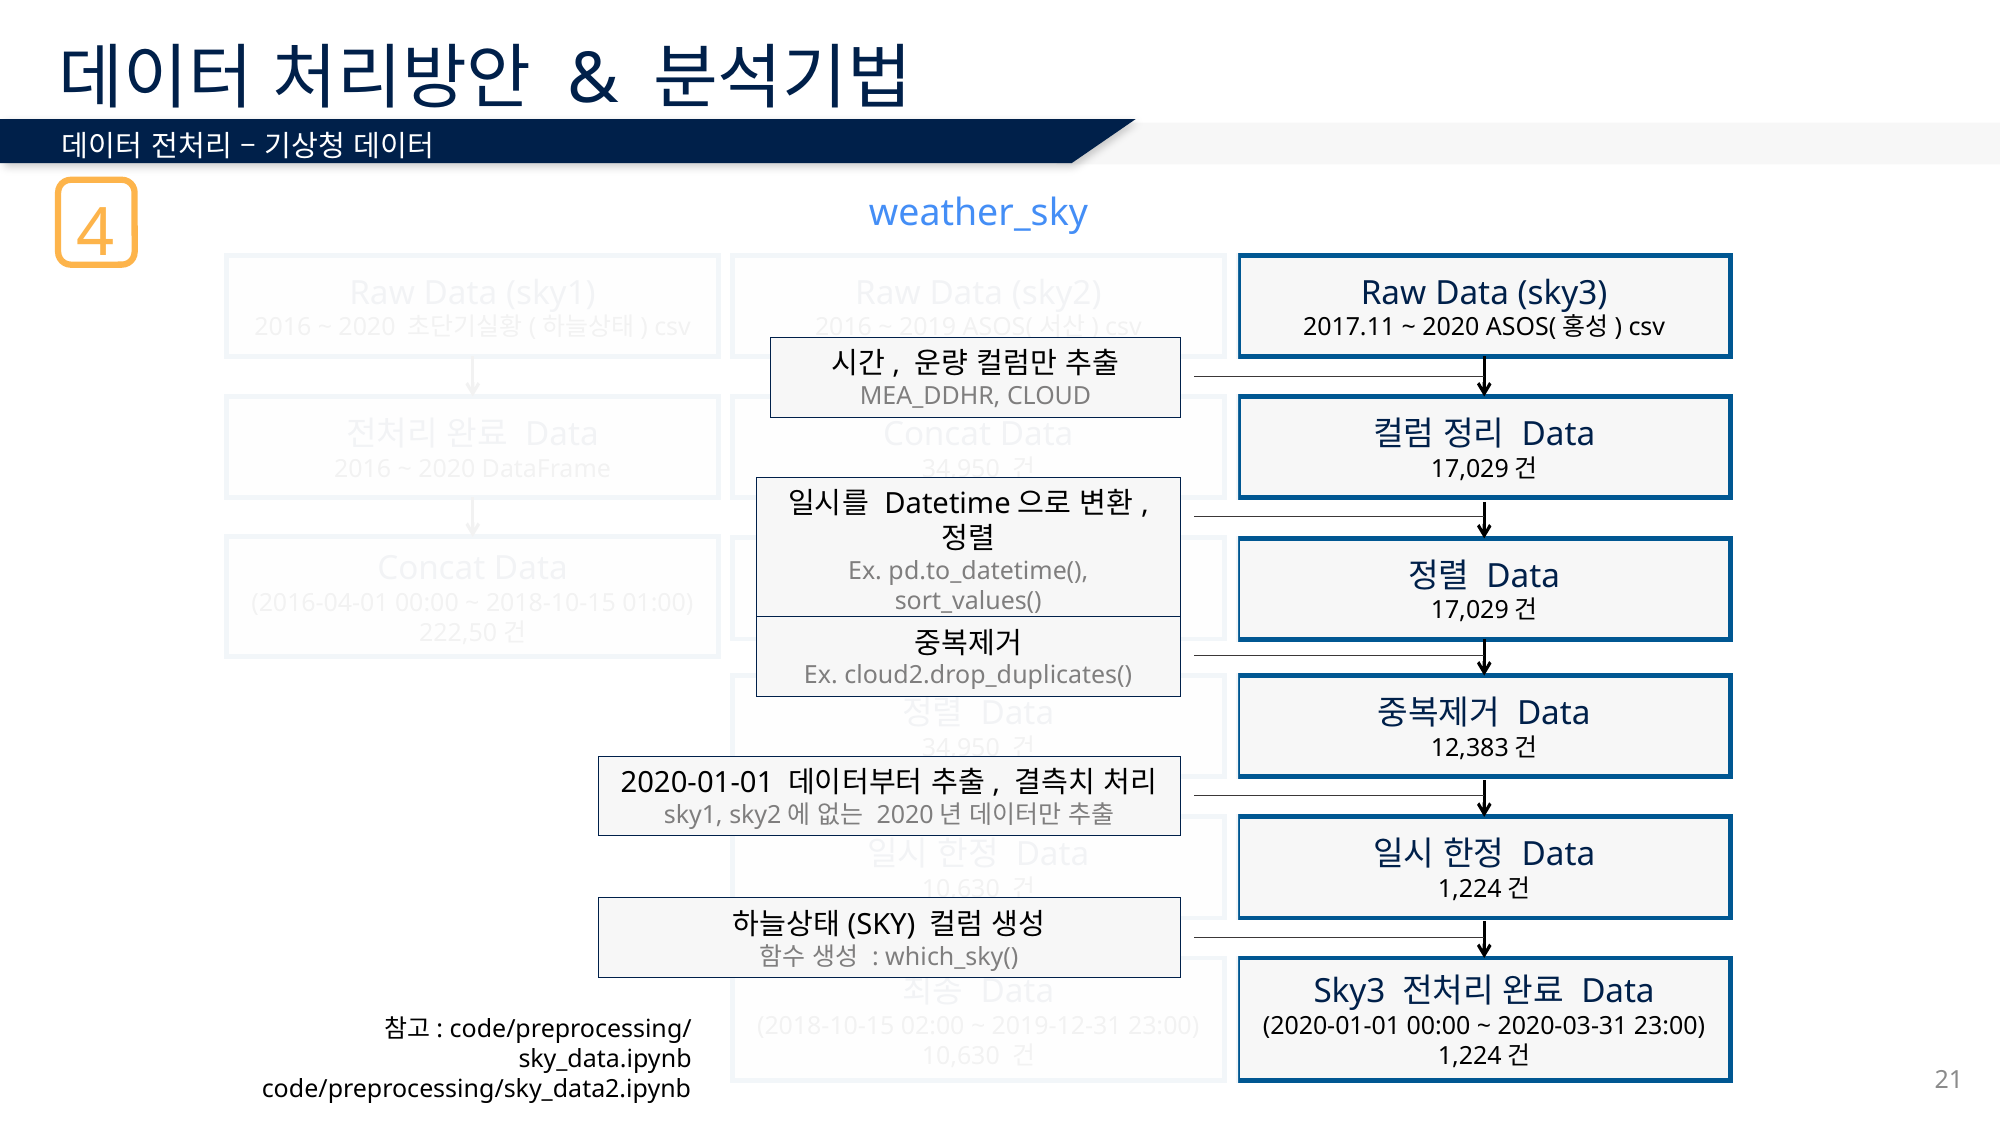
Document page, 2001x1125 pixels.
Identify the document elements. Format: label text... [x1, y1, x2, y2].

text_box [179, 180, 1731, 1091]
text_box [58, 179, 135, 278]
text_box 데이터 전처리 – 기상청 데이터 [47, 119, 540, 170]
slide_number 21 [1884, 1050, 1978, 1111]
title 데이터 처리방안 & 분석기법 [44, 34, 1053, 126]
